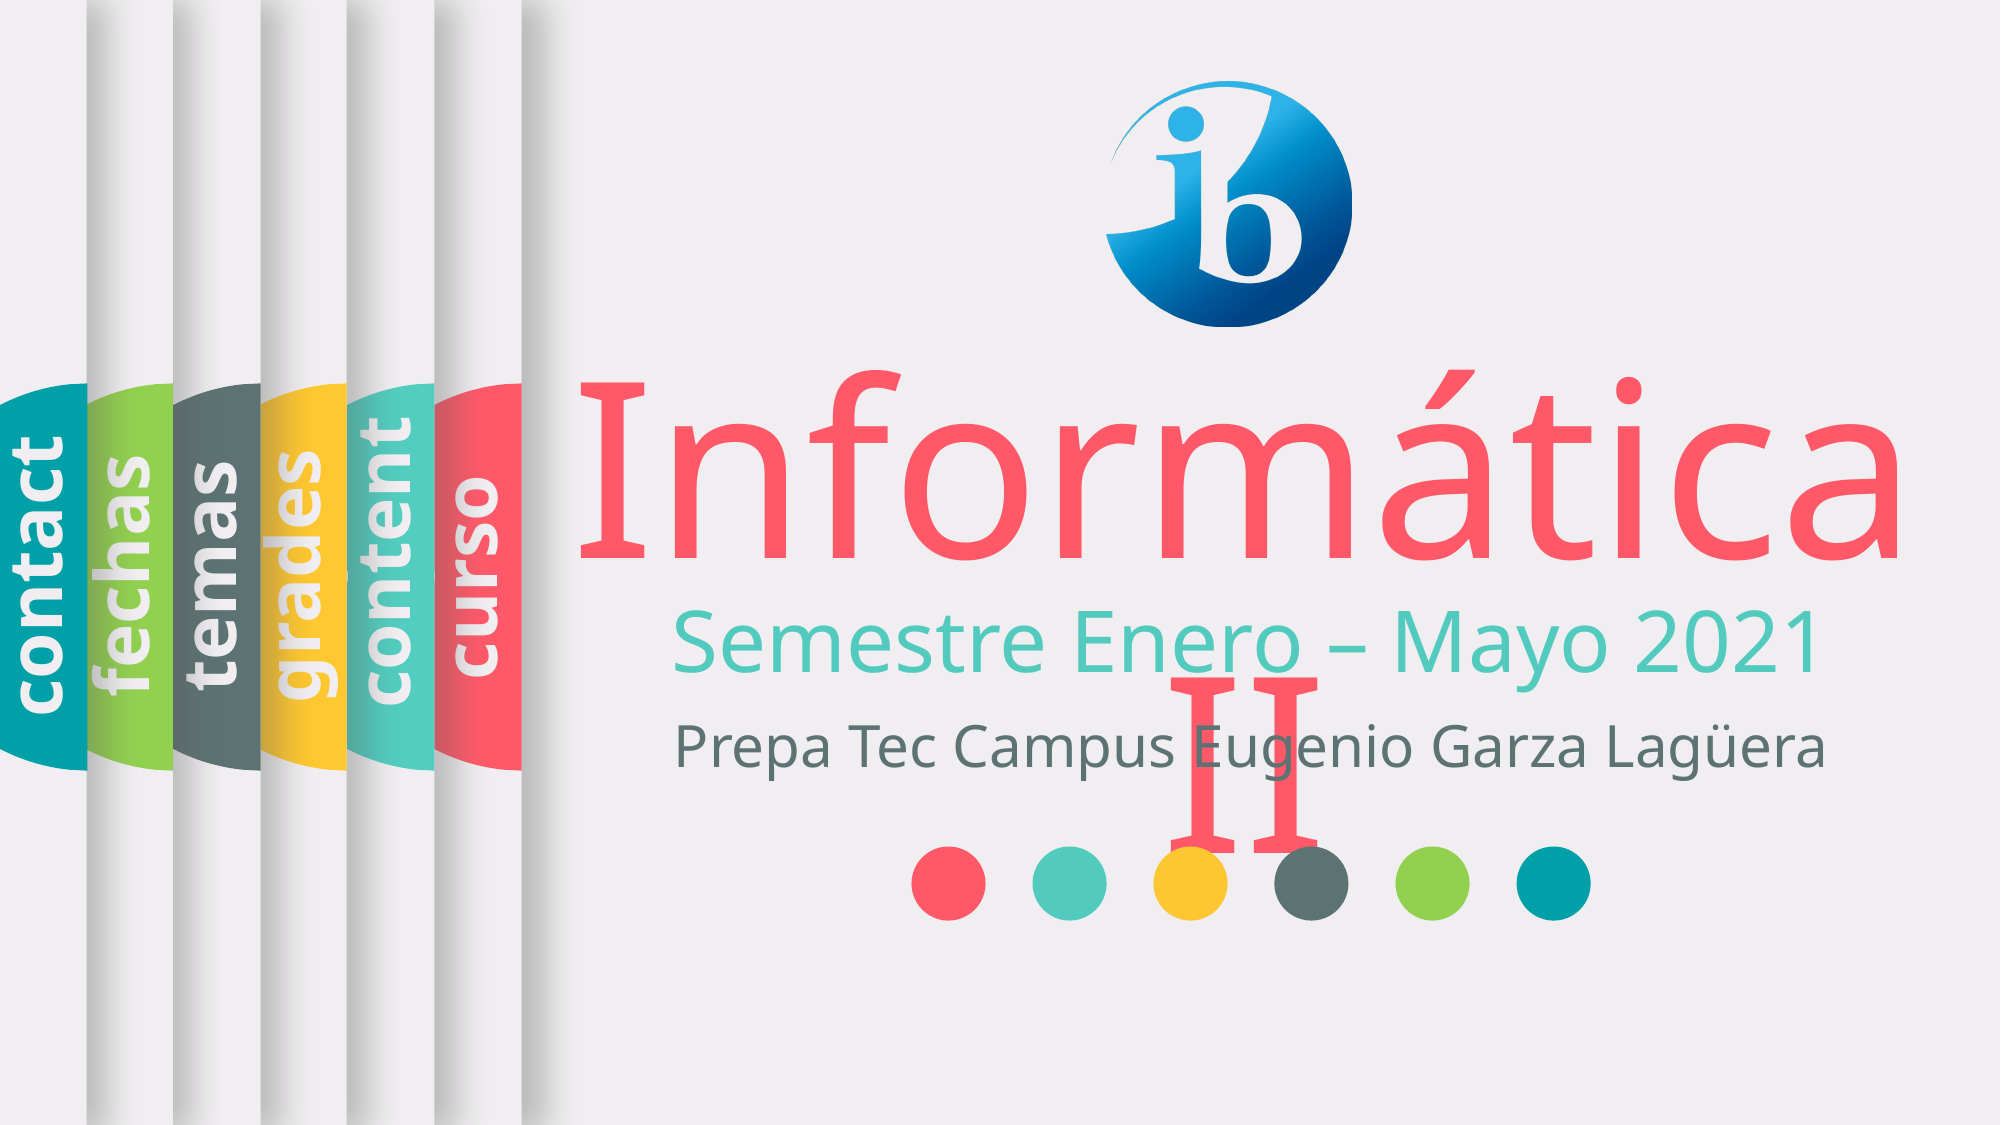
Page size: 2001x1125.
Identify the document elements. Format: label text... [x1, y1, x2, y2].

text_box Informática II [567, 304, 1933, 910]
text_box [347, 0, 435, 1125]
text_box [173, 0, 261, 1125]
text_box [911, 846, 1591, 921]
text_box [88, 0, 173, 1125]
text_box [261, 0, 347, 1125]
text_box Prepa Tec Campus Eugenio Garza Lagüera [654, 702, 1849, 787]
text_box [435, 0, 522, 1125]
text_box Semestre Enero – Mayo 2021 [654, 579, 1849, 697]
picture [1106, 81, 1352, 327]
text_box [0, 0, 88, 1125]
